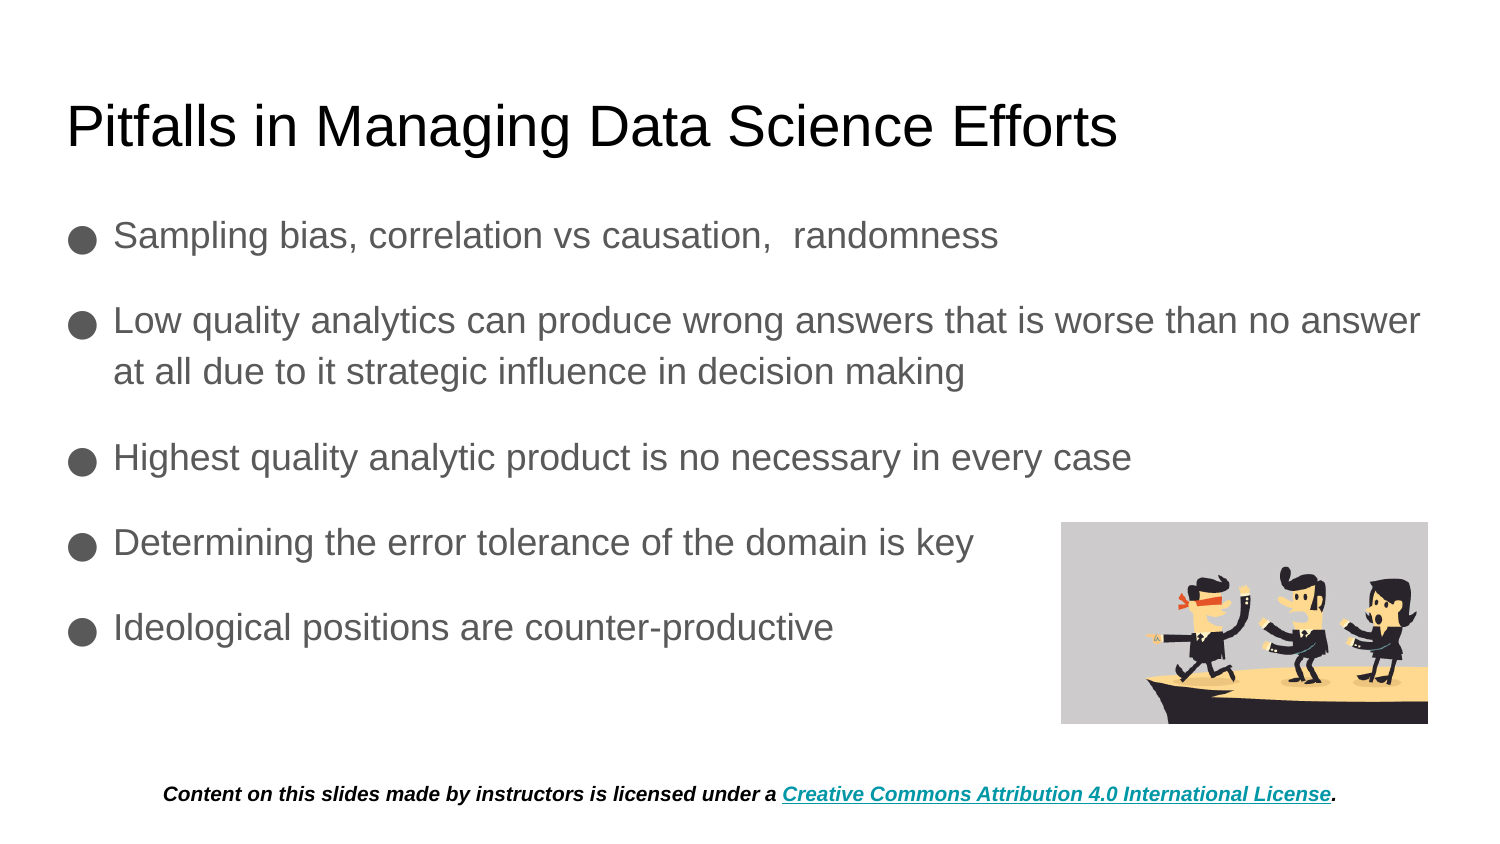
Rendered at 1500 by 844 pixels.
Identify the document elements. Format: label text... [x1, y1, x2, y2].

title Pitfalls in Managing Data Science Efforts [51, 72, 1449, 167]
picture [1061, 522, 1428, 724]
list Sampling bias, correlation vs causation, randomness Low quality analytics can produce wrong answers that is worse than no answer at all due to it strategic influence in decision making Highest quality analytic product is no necessary in every case Determining the error tolerance of the domain is key Ideological positions are counter-productive [51, 189, 1449, 750]
